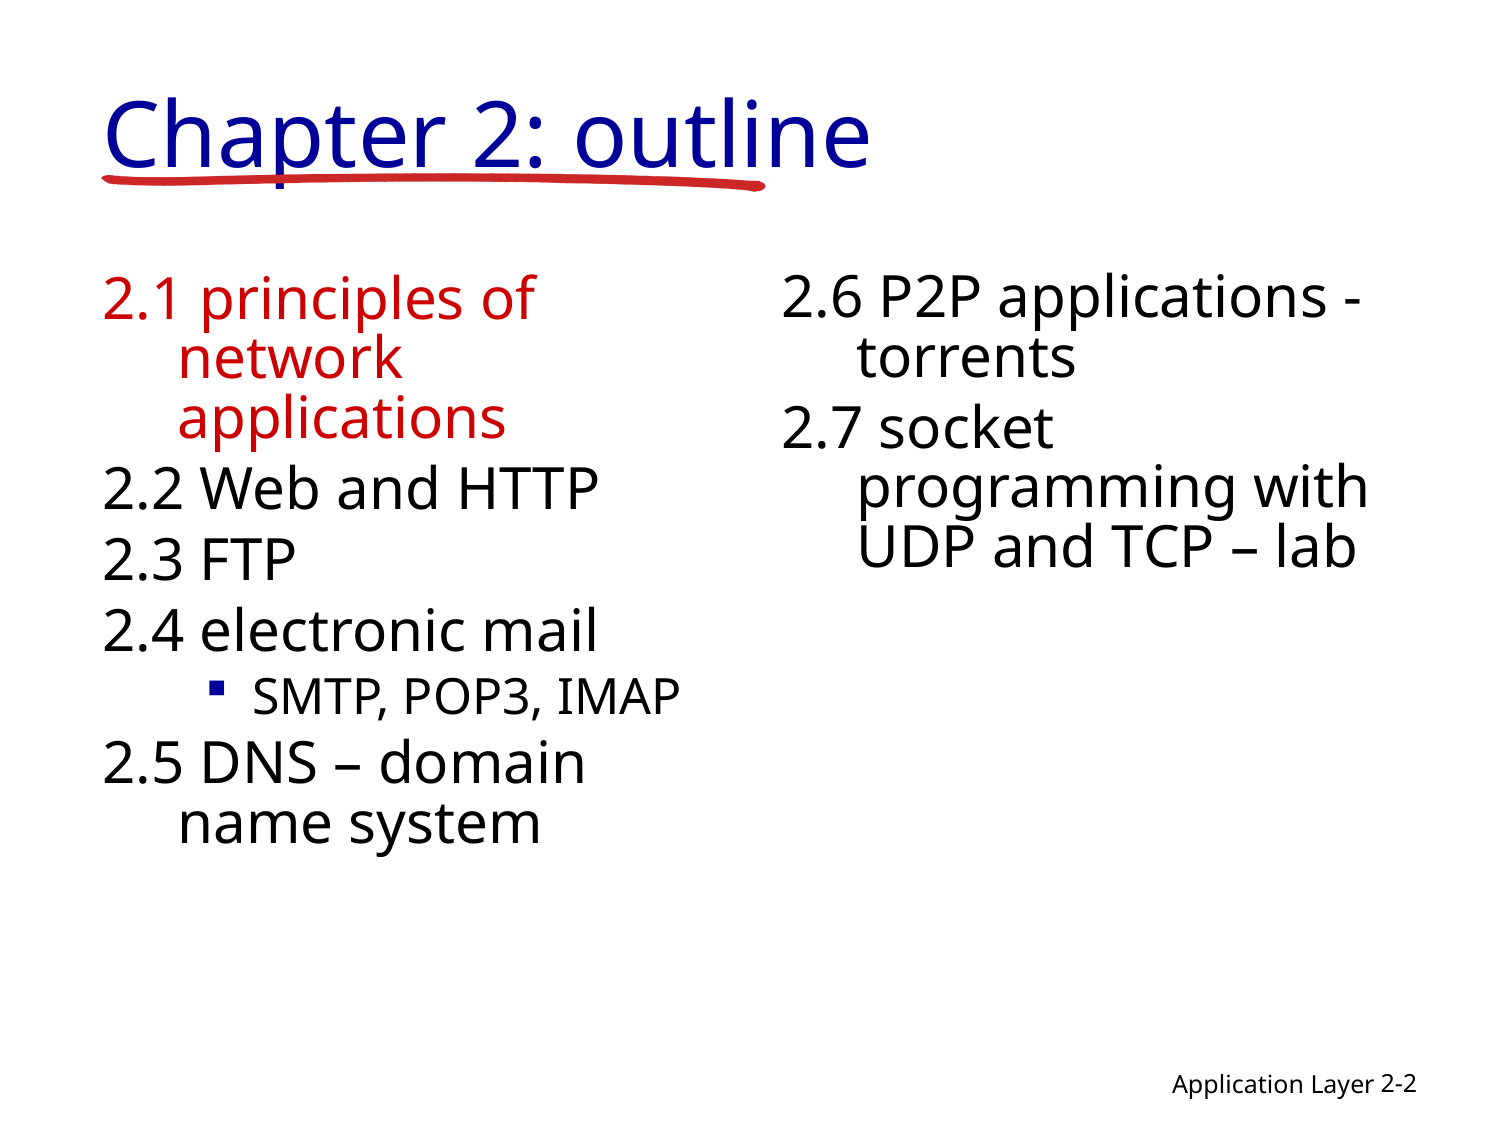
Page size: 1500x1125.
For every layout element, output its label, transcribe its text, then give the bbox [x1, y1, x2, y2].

title Chapter 2: outline [87, 37, 1363, 225]
slide_number 2-2 [1365, 1059, 1477, 1106]
picture [98, 167, 774, 197]
list 2.6 P2P applications - torrents 2.7 socket programming with UDP and TCP – lab [766, 262, 1403, 1025]
footer Application Layer [914, 1060, 1391, 1109]
list 2.1 principles of network applications 2.2 Web and HTTP 2.3 FTP 2.4 electronic mail SMTP, POP3, IMAP 2.5 DNS – domain name system [87, 264, 713, 1027]
